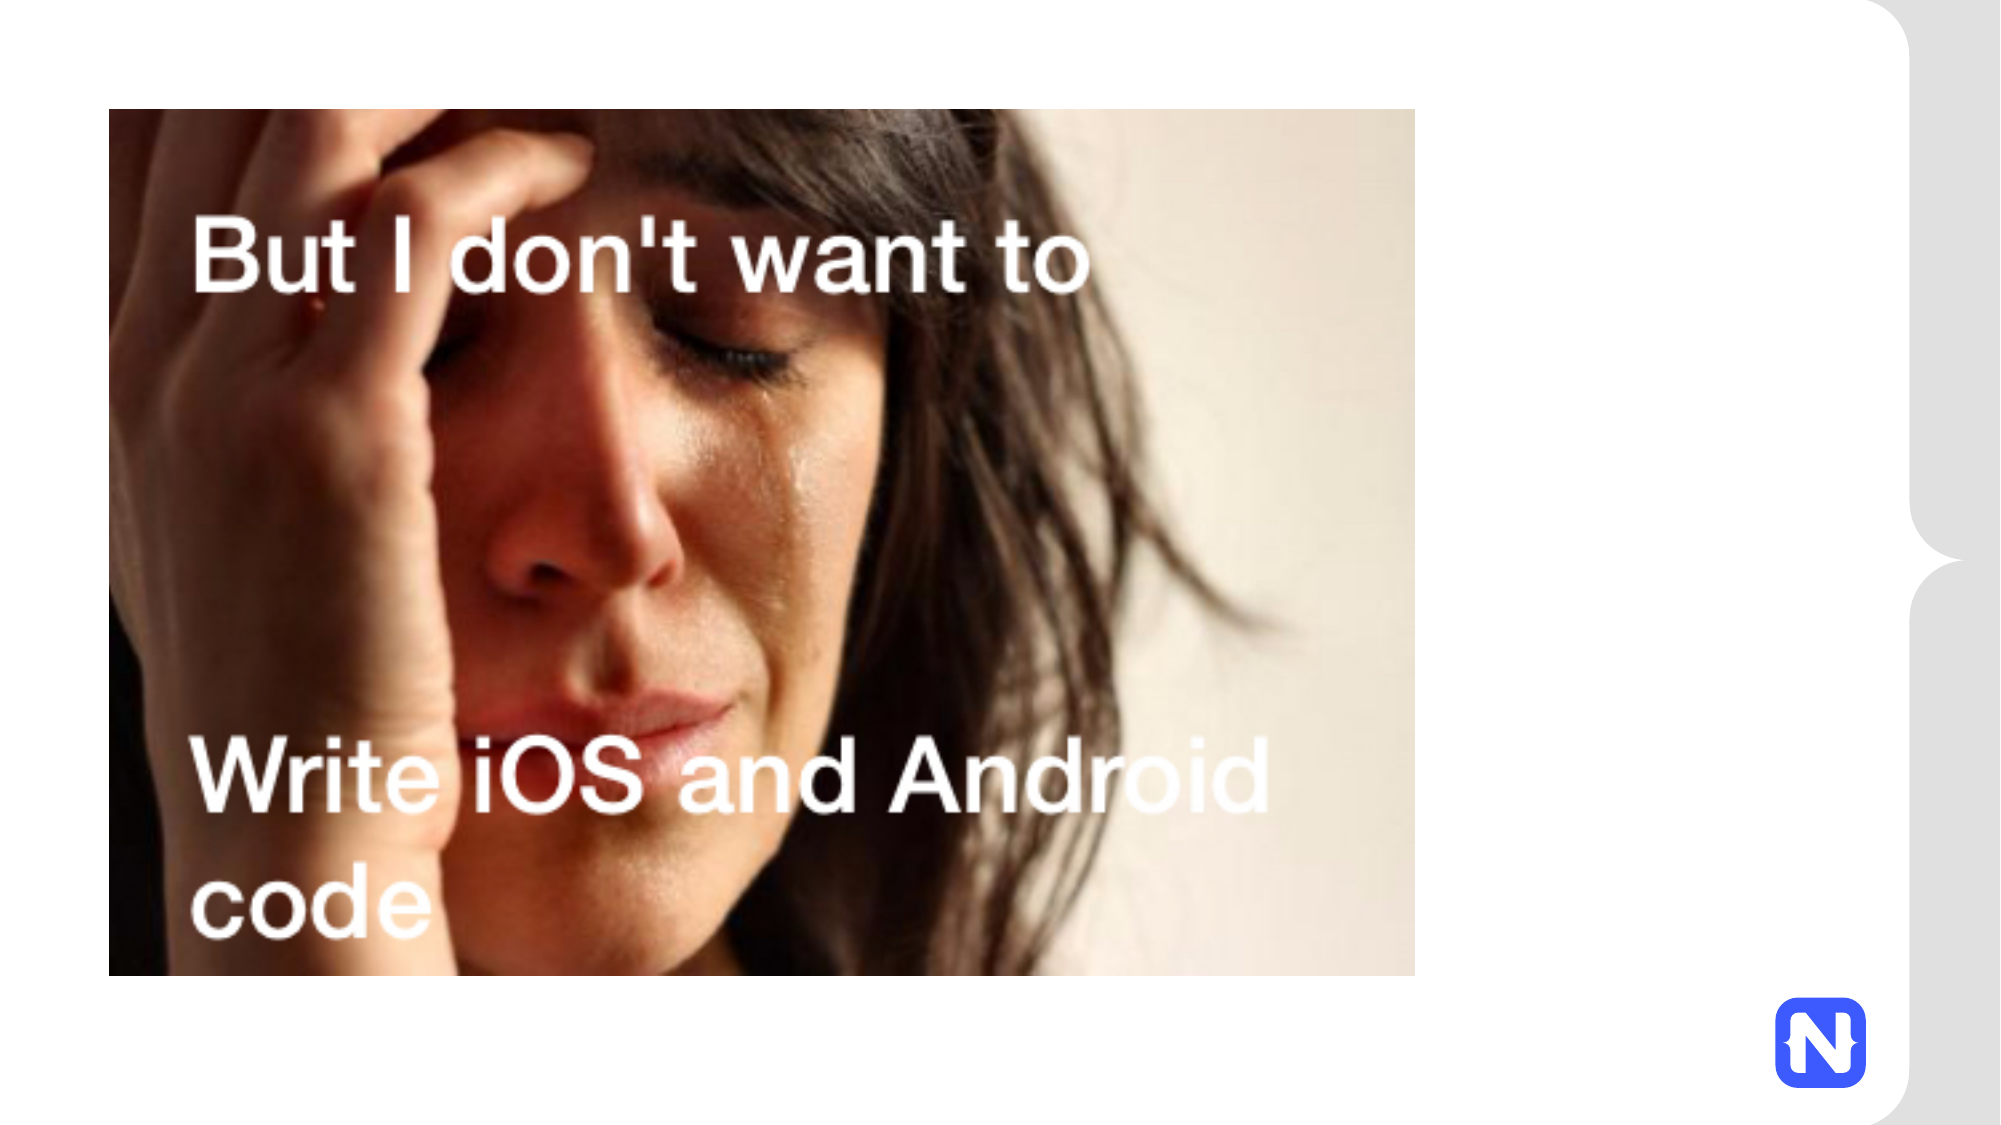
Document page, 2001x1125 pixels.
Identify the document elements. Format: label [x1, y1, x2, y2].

picture [109, 109, 1416, 976]
